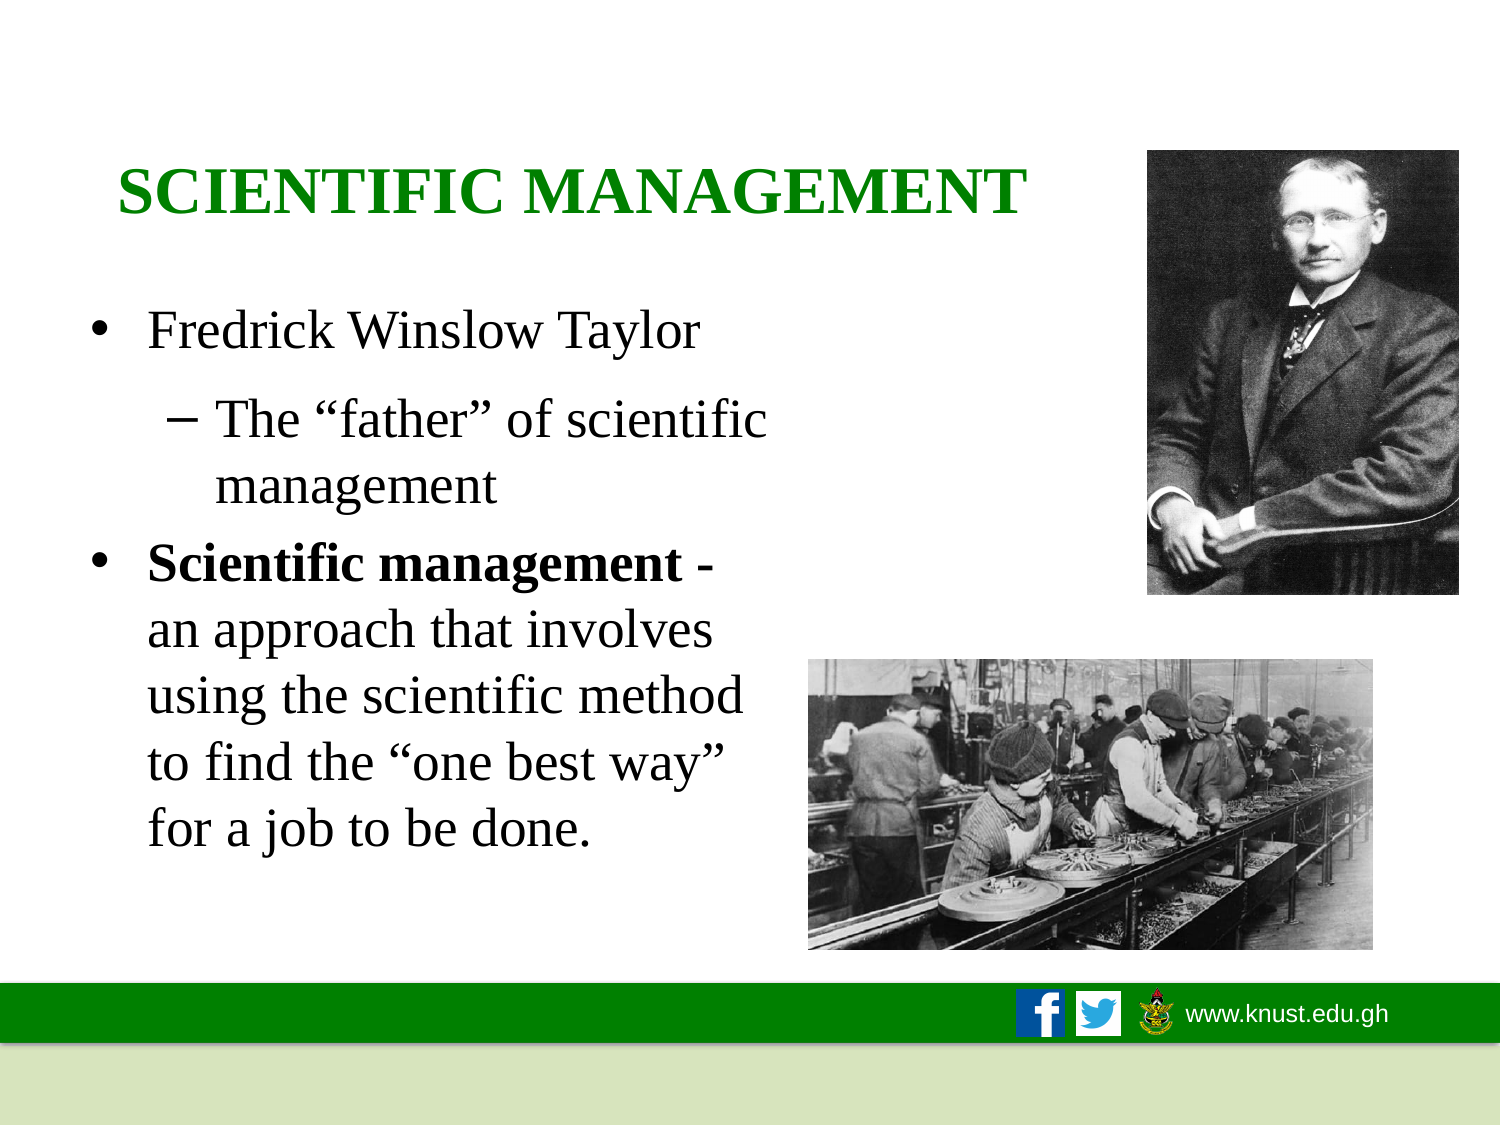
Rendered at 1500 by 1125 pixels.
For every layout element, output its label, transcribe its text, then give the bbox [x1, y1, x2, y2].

picture [1146, 149, 1460, 595]
list Fredrick Winslow Taylor The “father” of scientific management Scientific management - an approach that involves using the scientific method to find the “one best way” for a job to be done. [75, 286, 787, 877]
picture [808, 659, 1373, 950]
picture [1139, 987, 1174, 1035]
picture [1016, 989, 1065, 1037]
picture [1076, 991, 1121, 1036]
title SCIENTIFIC MANAGEMENT [103, 59, 1397, 278]
